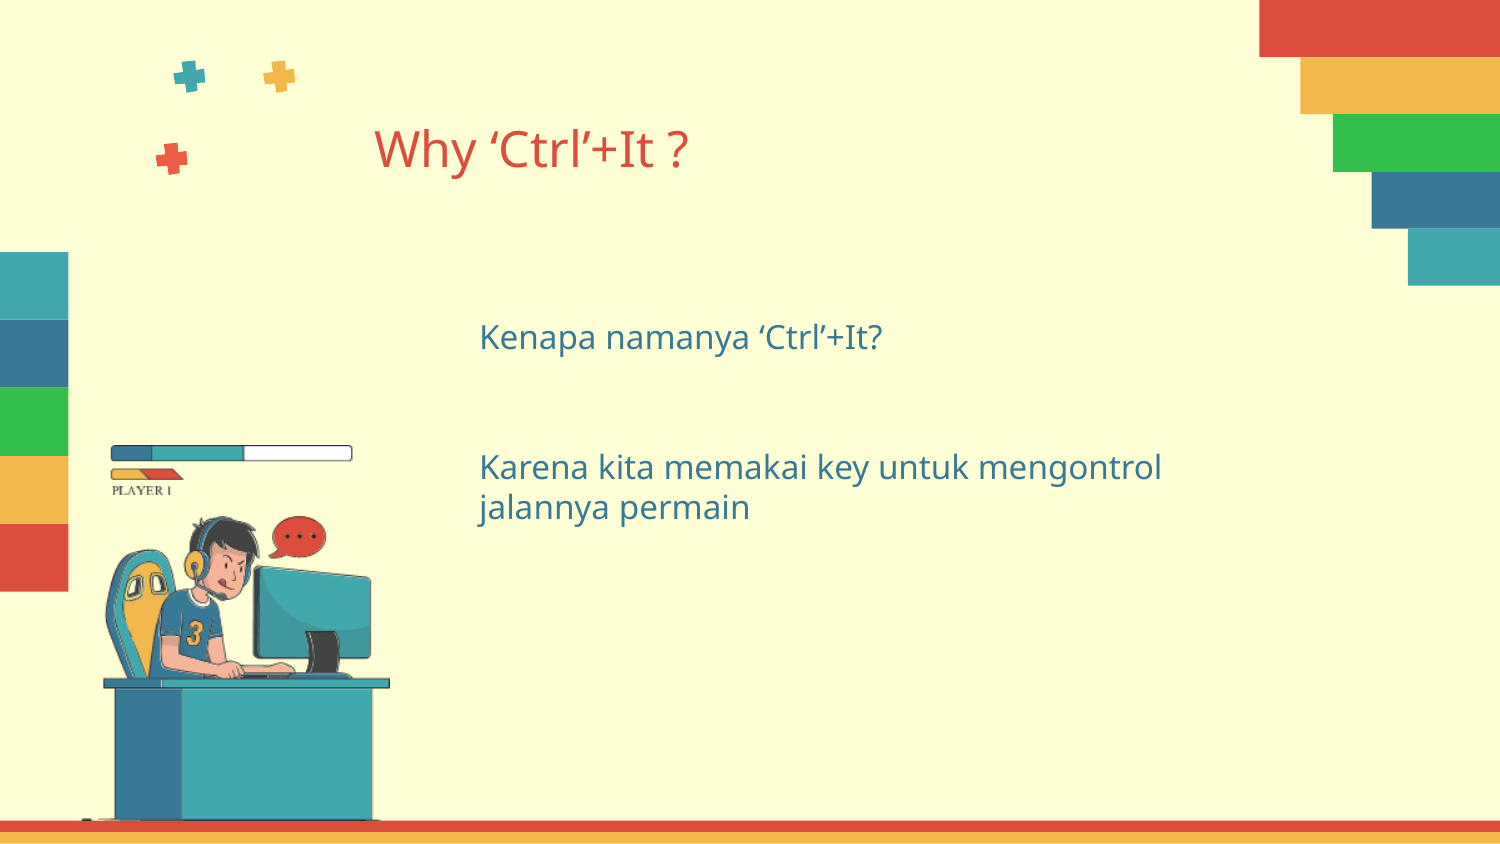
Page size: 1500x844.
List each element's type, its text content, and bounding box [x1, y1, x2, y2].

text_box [155, 60, 296, 176]
subtitle Kenapa namanya ‘Ctrl’+It? Karena kita memakai key untuk mengontrol jalannya permain [464, 301, 1246, 675]
picture [81, 445, 390, 821]
title Why ‘Ctrl’+It ? [359, 101, 1148, 249]
